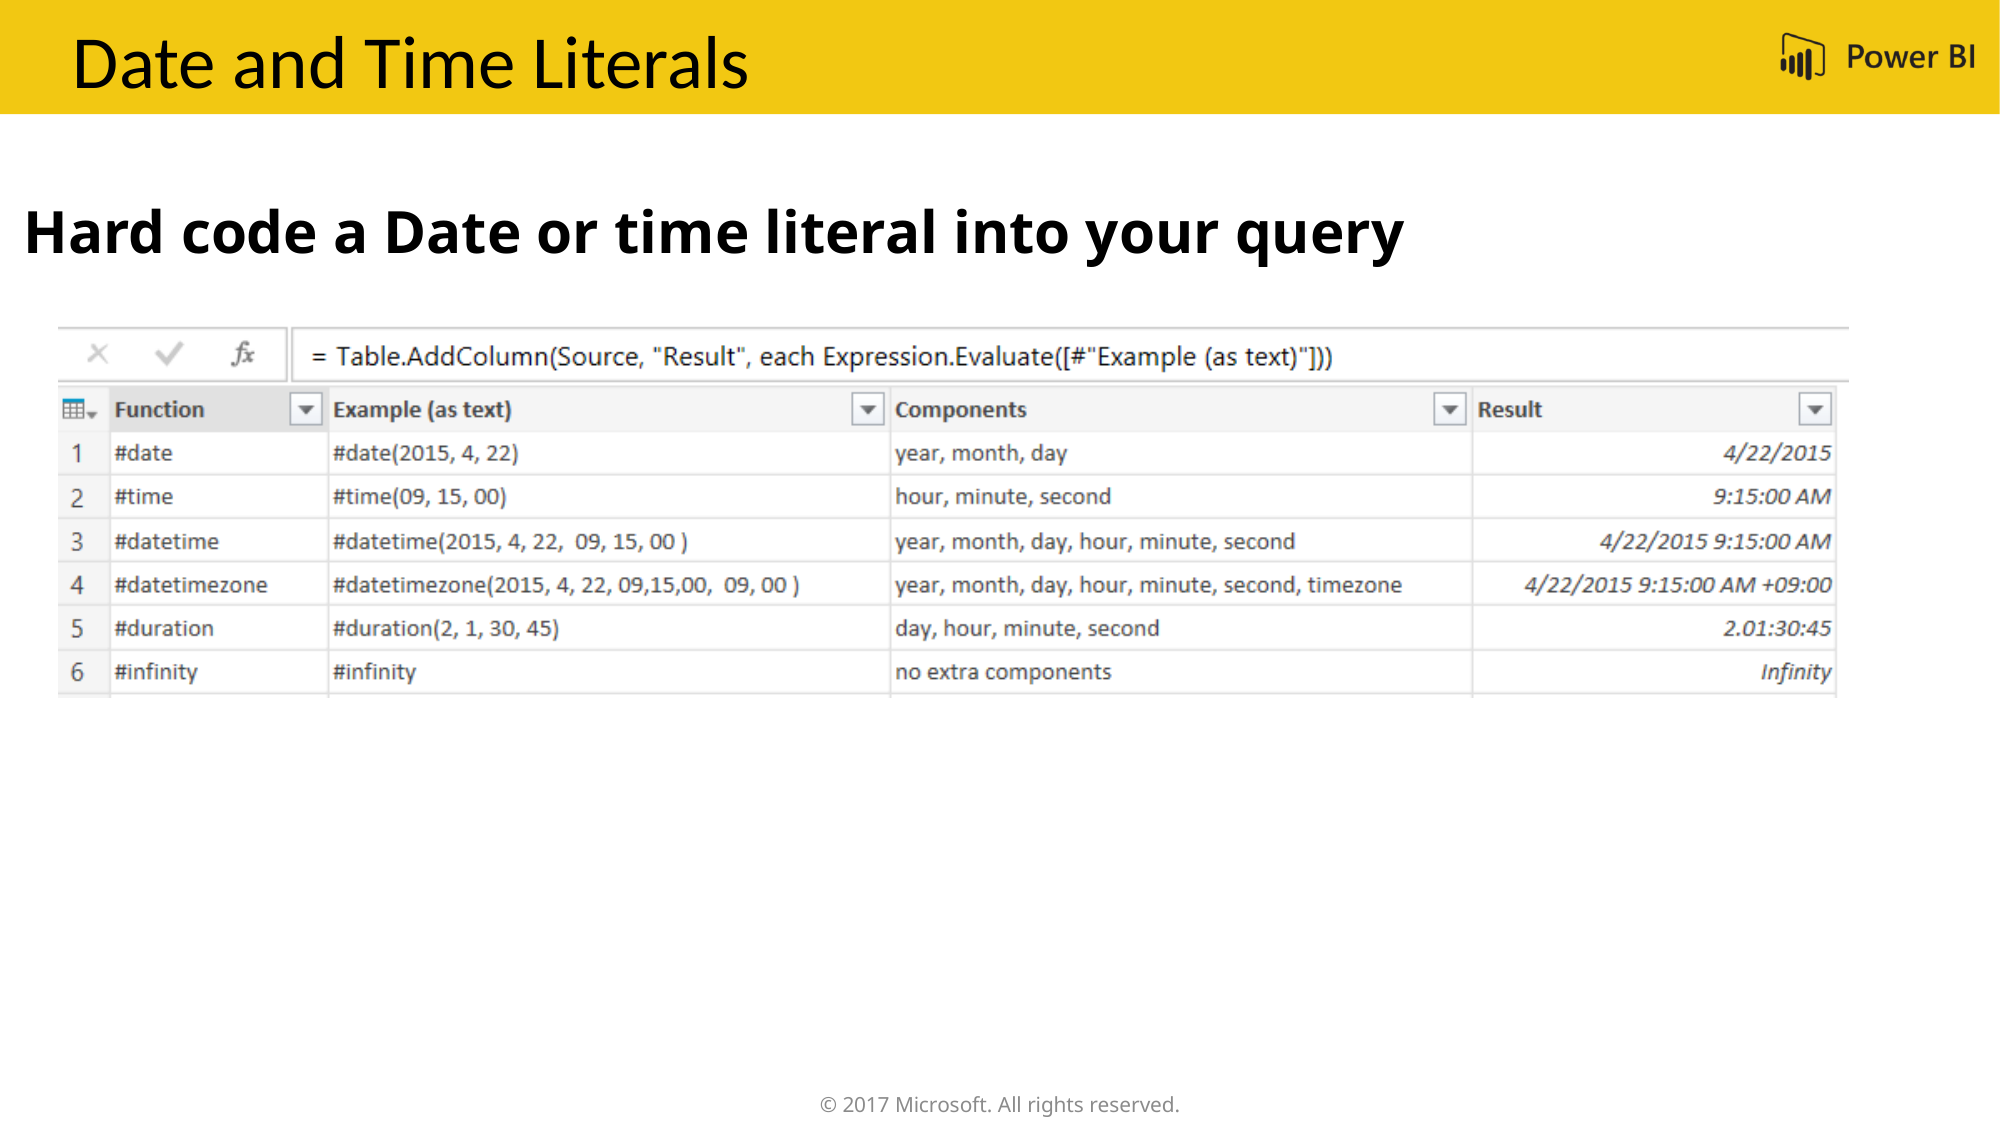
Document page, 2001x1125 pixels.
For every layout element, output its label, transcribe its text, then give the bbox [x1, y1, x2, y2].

text_box Date and Time Literals [58, 5, 1879, 111]
footer © 2017 Microsoft. All rights reserved. [662, 1084, 1338, 1123]
text_box [0, 0, 2000, 115]
title Hard code a Date or time literal into your query [0, 188, 1912, 275]
picture [1769, 23, 1985, 91]
picture [58, 319, 1849, 698]
